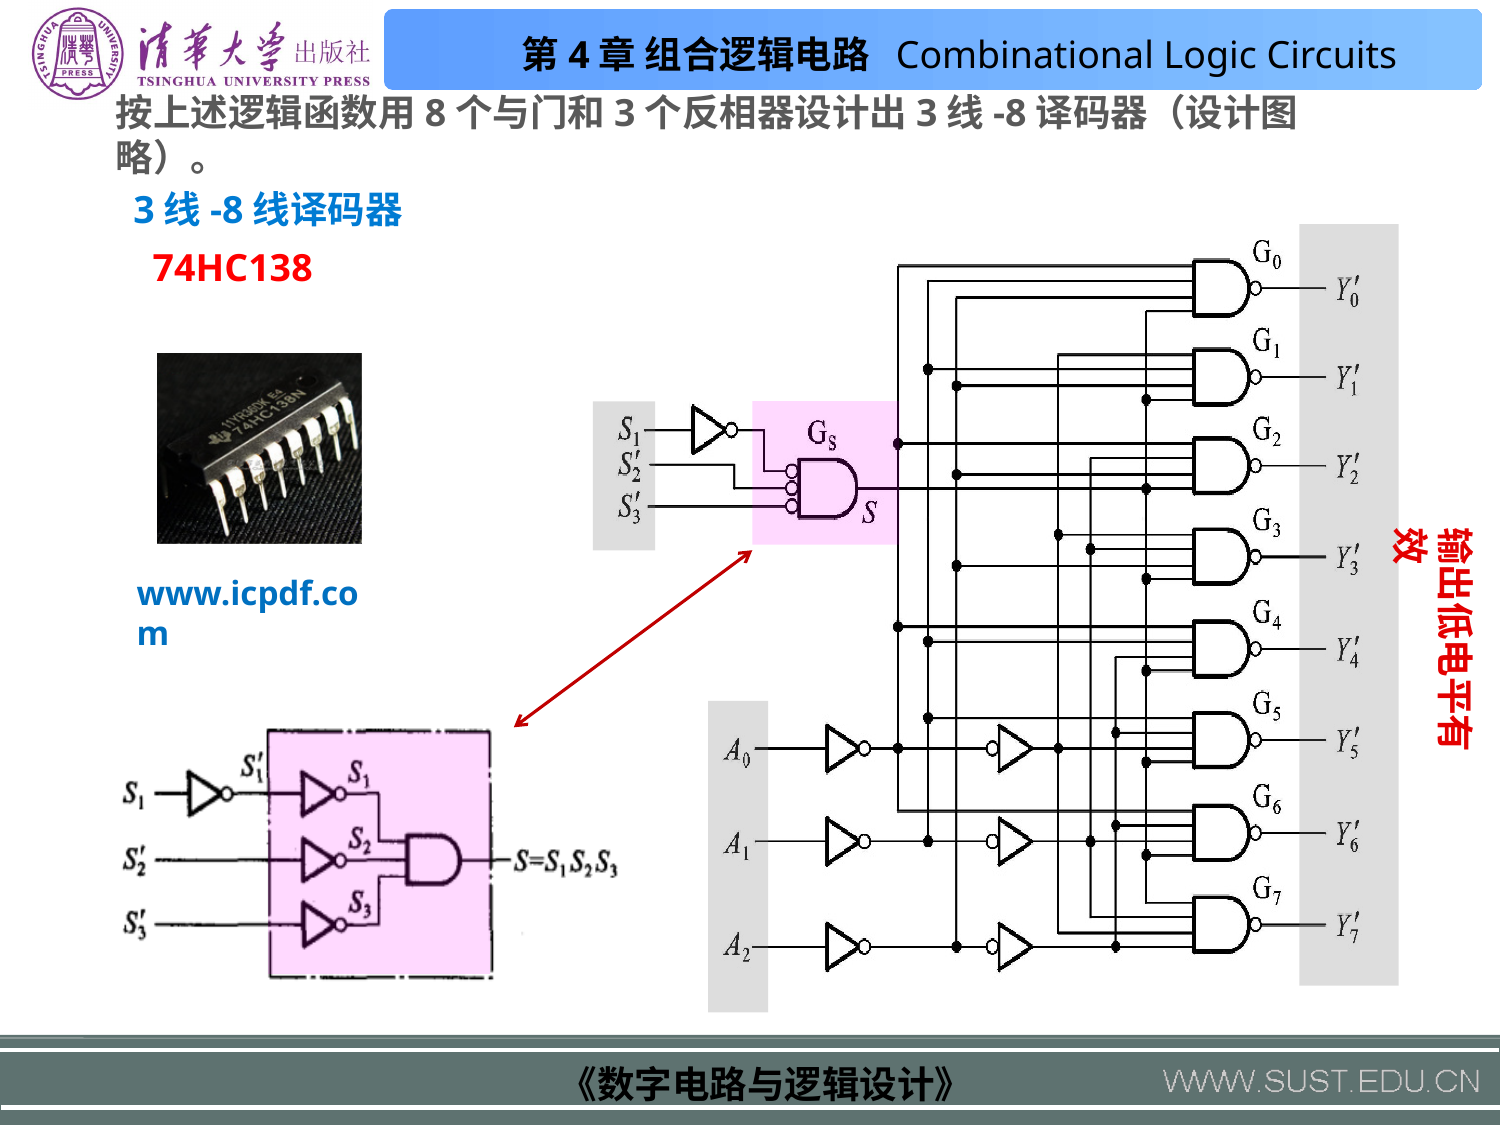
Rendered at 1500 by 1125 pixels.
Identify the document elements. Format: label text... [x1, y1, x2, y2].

text_box 3线-8线译码器 74HC138 [118, 178, 425, 297]
text_box [1299, 224, 1399, 240]
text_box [513, 550, 753, 728]
picture [157, 353, 363, 545]
text_box （1）逻辑抽象 [1151, 1057, 1492, 1105]
text_box [708, 987, 769, 1013]
text_box 输出低电平有效 [1426, 512, 1486, 804]
text_box www.icpdf.com [121, 565, 399, 660]
picture [574, 240, 1426, 987]
picture [28, 0, 373, 110]
text_box 按上述逻辑函数用8个与门和3个反相器设计出3线-8译码器（设计图略）。 [101, 82, 1386, 187]
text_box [110, 715, 640, 1013]
